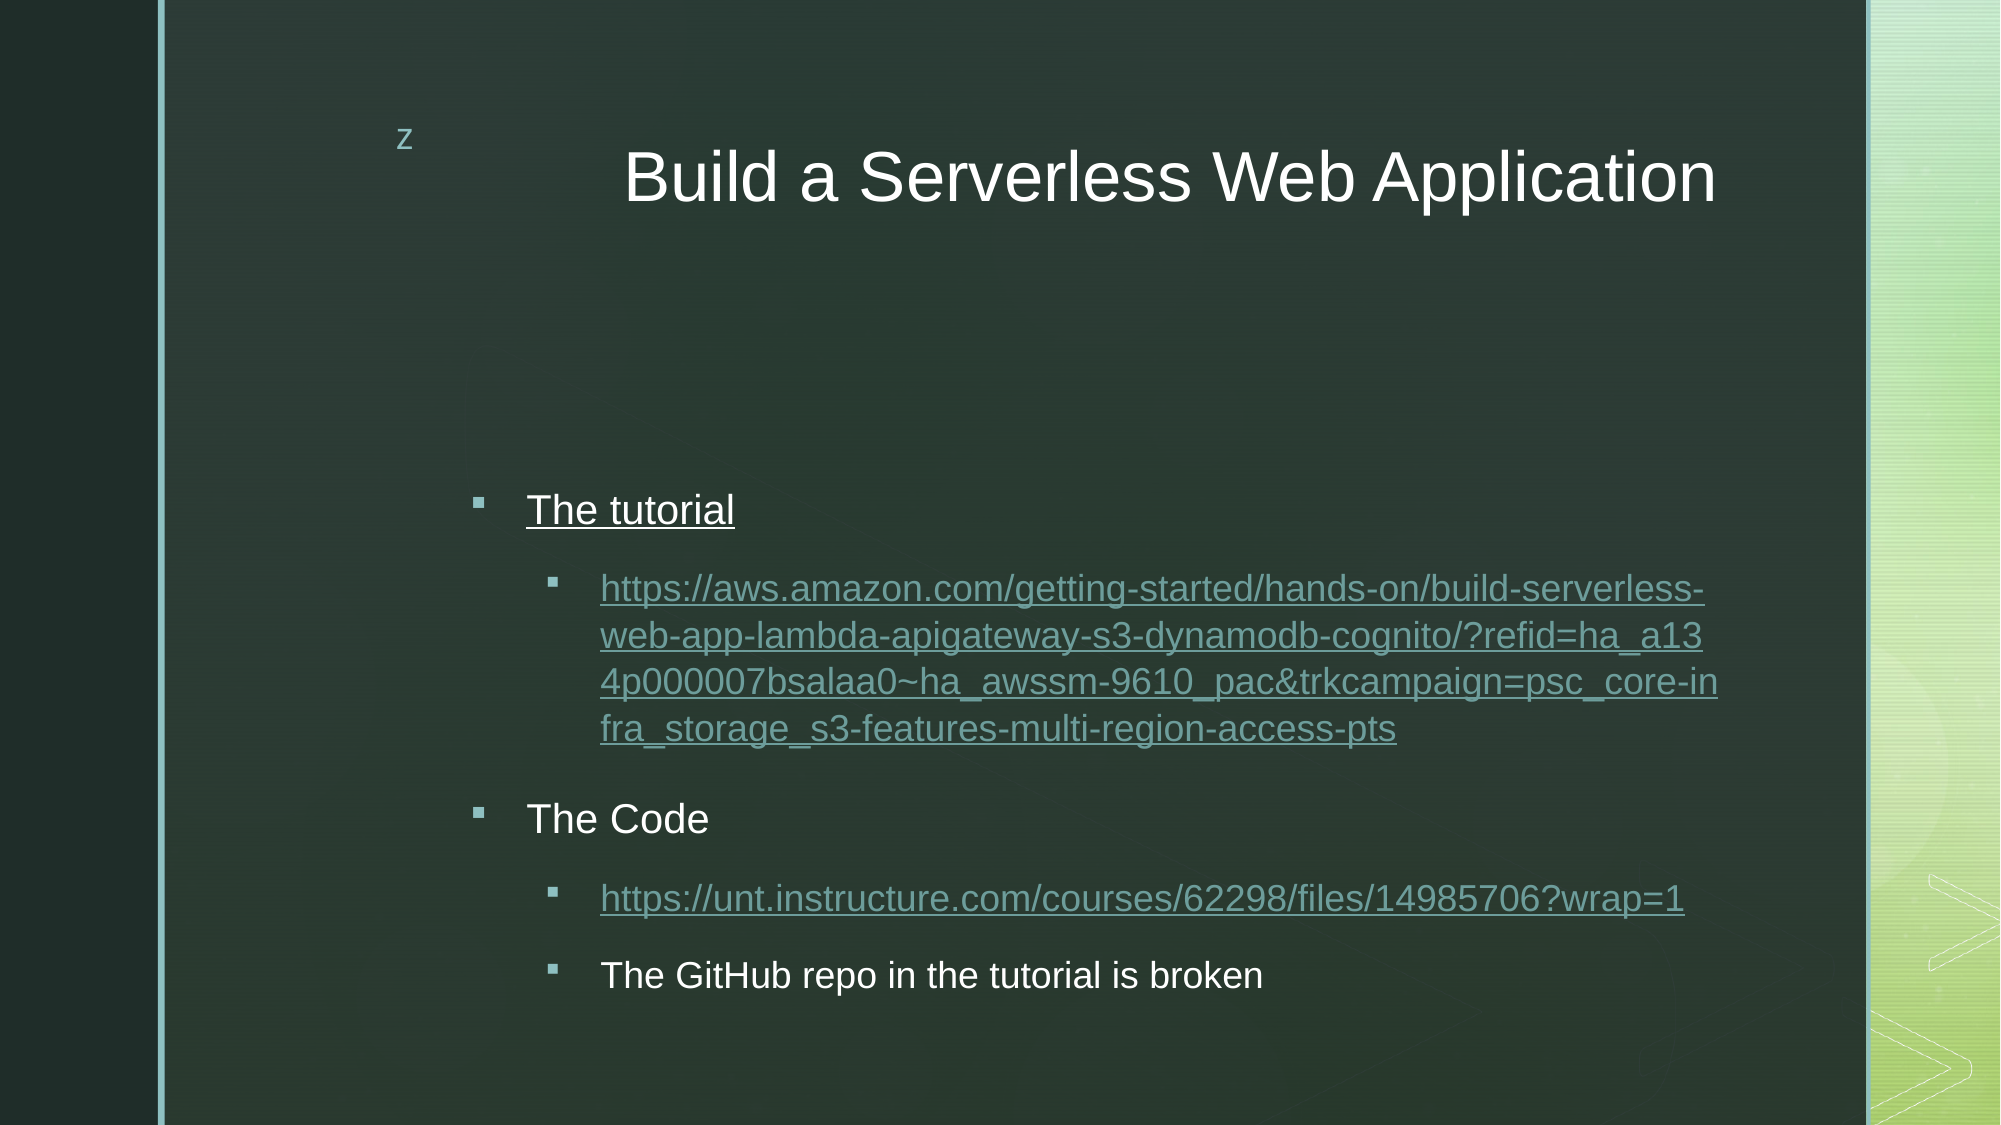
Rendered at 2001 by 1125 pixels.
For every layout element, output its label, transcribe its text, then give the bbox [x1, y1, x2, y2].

picture [1871, 0, 2001, 1125]
list The tutorial https://aws.amazon.com/getting-started/hands-on/build-serverless-web-app-lambda-apigateway-s3-dynamodb-cognito/?refid=ha_a134p000007bsalaa0~ha_awssm-9610_pac&trkcampaign=psc_core-infra_storage_s3-features-multi-region-access-pts The Code https://unt.instructure.com/courses/62298/files/14985706?wrap=1 The GitHub repo in the tutorial is broken [454, 336, 1734, 993]
title Build a Serverless Web Application [428, 132, 1734, 310]
